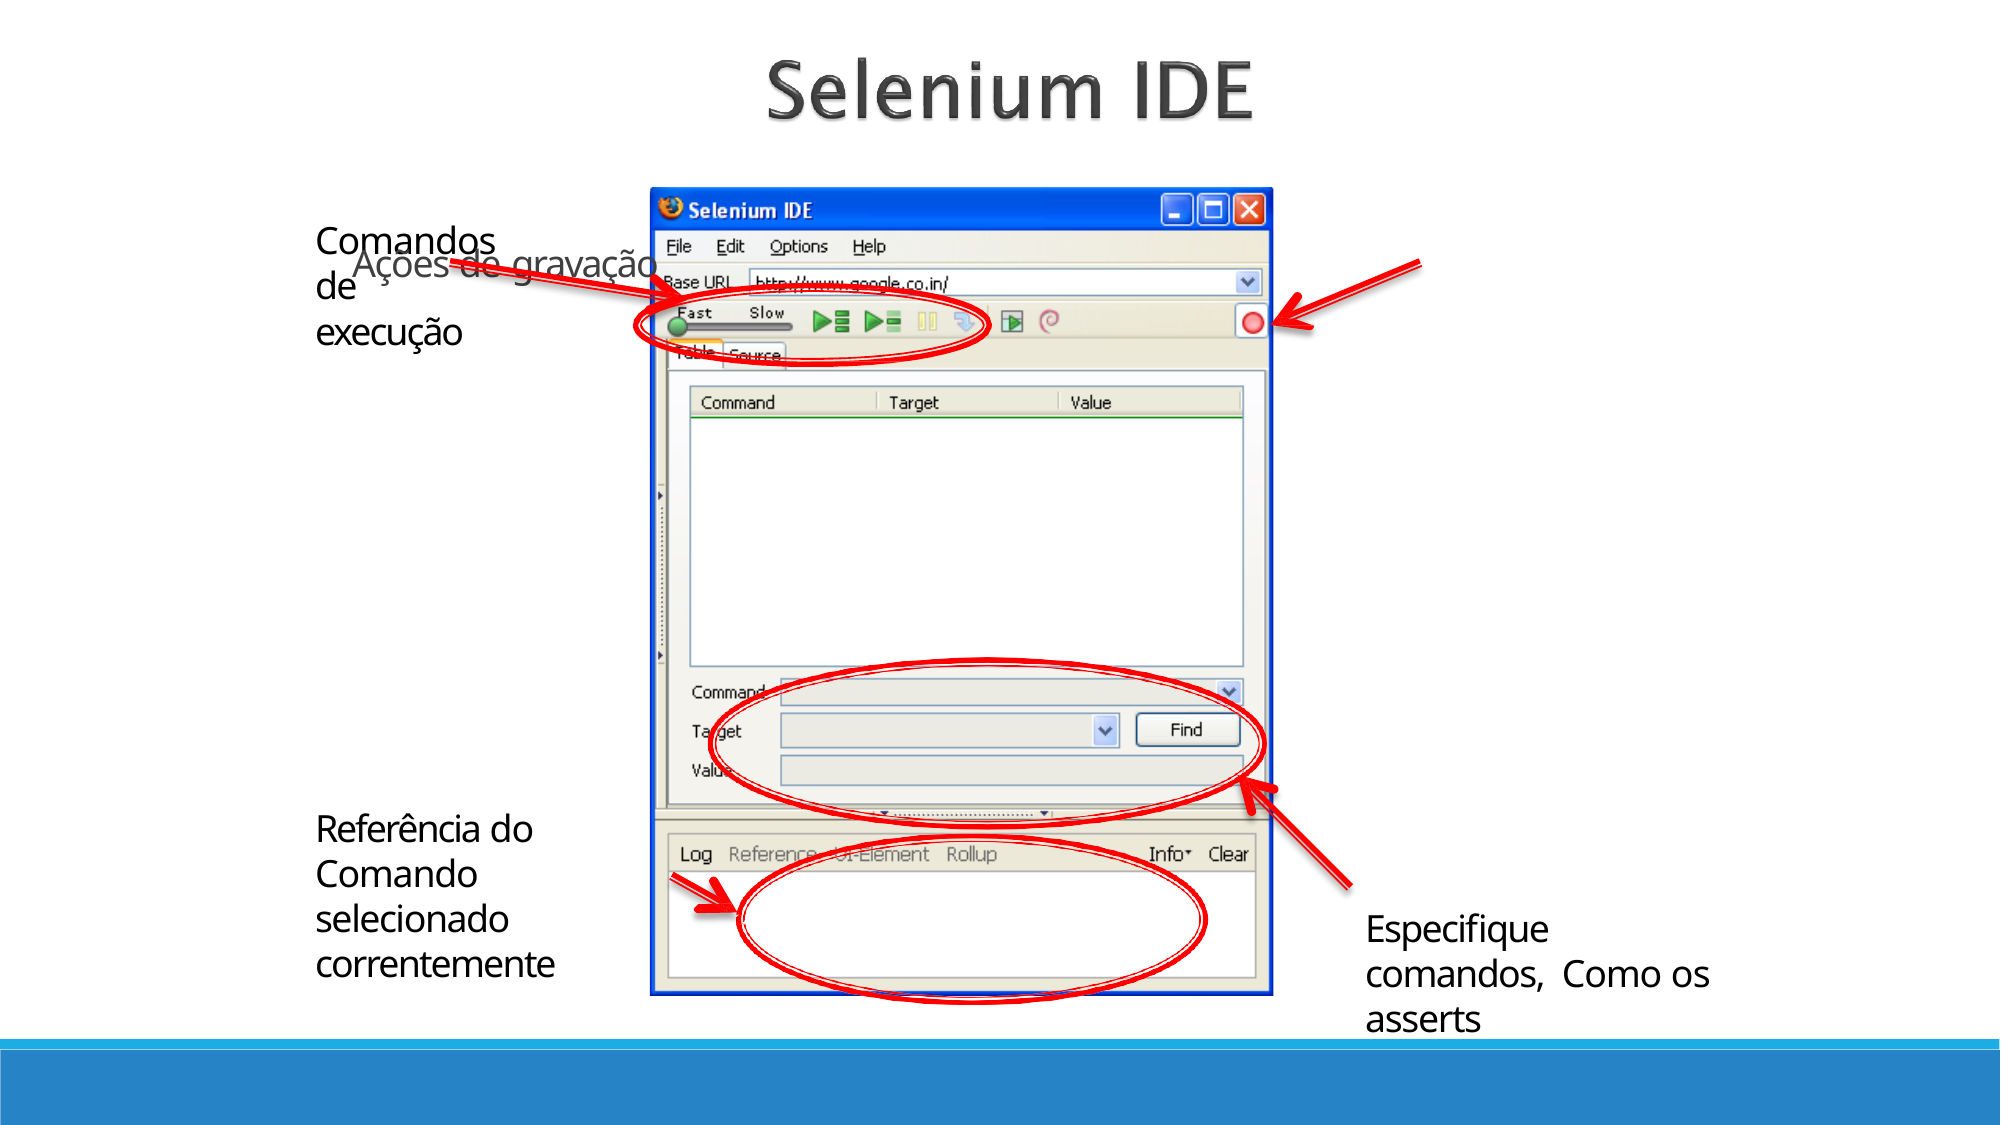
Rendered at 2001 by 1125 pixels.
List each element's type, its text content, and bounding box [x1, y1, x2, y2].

text_box [1188, 732, 1362, 906]
text_box [1270, 258, 1423, 331]
text_box Comandos de execução [312, 215, 440, 353]
text_box [449, 258, 682, 308]
text_box [707, 657, 1267, 1005]
text_box [765, 56, 1255, 94]
text_box [440, 255, 737, 355]
text_box [660, 869, 787, 968]
text_box [1221, 255, 1431, 380]
text_box [632, 282, 992, 367]
text_box [669, 871, 738, 914]
text_box [1237, 774, 1354, 891]
title Ações de gravação [350, 94, 2000, 285]
text_box [649, 285, 1274, 996]
text_box Referência do Comando selecionado correntemente [312, 803, 655, 986]
text_box Especifique comandos, Como os asserts [1363, 903, 1717, 1041]
